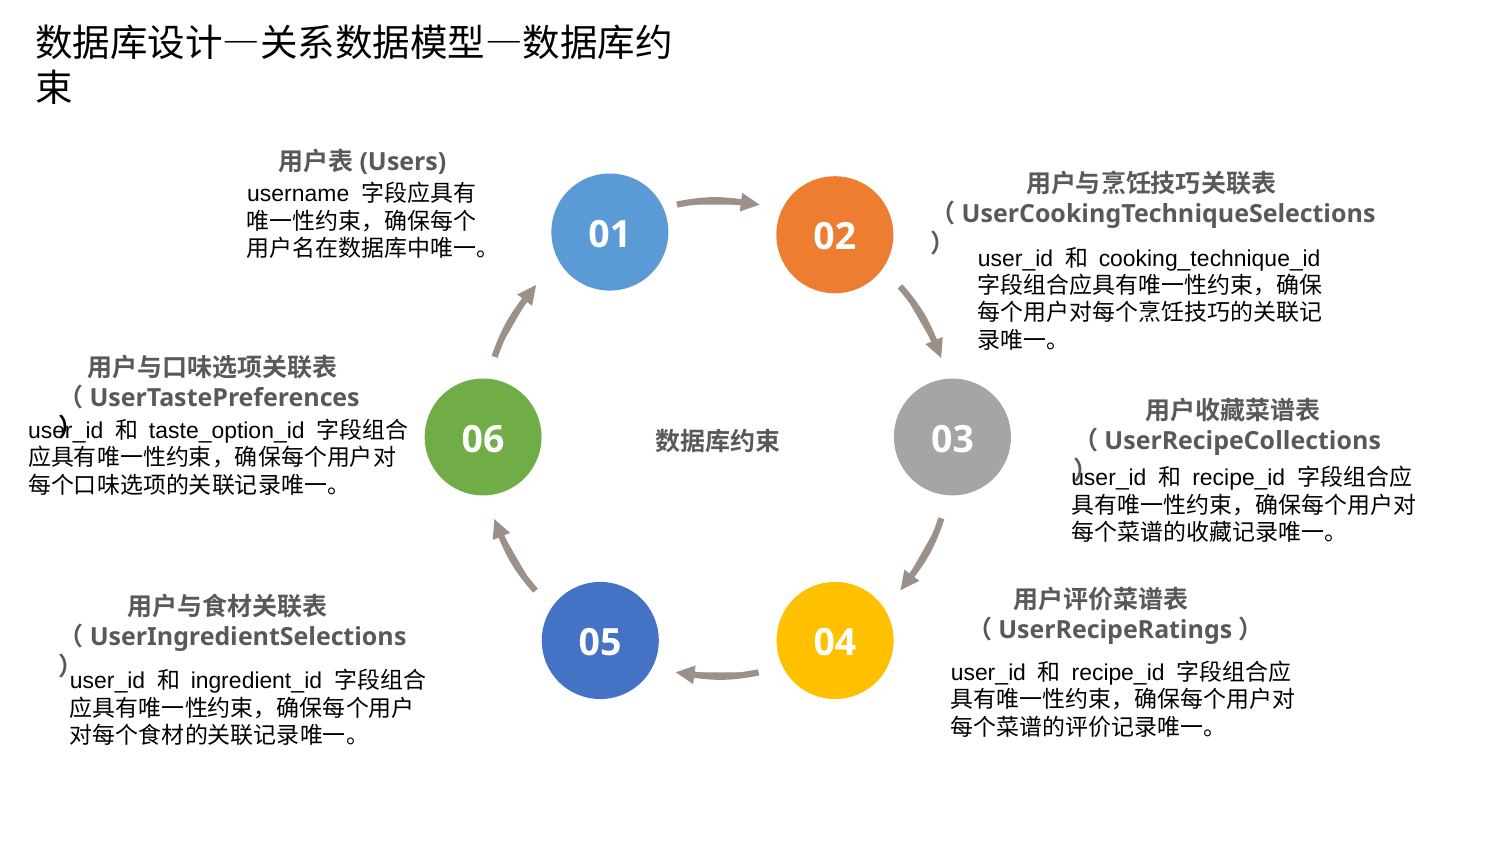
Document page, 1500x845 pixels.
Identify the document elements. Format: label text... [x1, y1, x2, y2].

text_box username 字段应具有唯一性约束，确保每个用户名在数据库中唯一。 [214, 173, 488, 297]
text_box user_id 和 ingredient_id 字段组合应具有唯一性约束，确保每个用户对每个食材的关联记录唯一。 [58, 660, 444, 754]
text_box 03 [893, 378, 1011, 496]
text_box 用户收藏菜谱表（UserRecipeCollections） [1058, 386, 1398, 492]
text_box 02 [776, 176, 894, 294]
text_box 05 [541, 581, 659, 700]
text_box 04 [776, 581, 894, 700]
text_box [676, 196, 760, 209]
text_box 用户评价菜谱表（UserRecipeRatings） [952, 575, 1312, 651]
text_box [900, 518, 942, 591]
text_box user_id 和 taste_option_id 字段组合应具有唯一性约束，确保每个用户对每个口味选项的关联记录唯一。 [16, 409, 425, 504]
text_box [493, 519, 536, 591]
text_box 01 [551, 173, 669, 291]
text_box 数据库设计—关系数据模型—数据库约束 [20, 11, 723, 117]
text_box [899, 286, 943, 358]
text_box user_id 和 recipe_id 字段组合应具有唯一性约束，确保每个用户对每个菜谱的收藏记录唯一。 [1060, 457, 1445, 551]
text_box [494, 285, 537, 357]
text_box [675, 667, 759, 681]
text_box 用户与食材关联表（UserIngredientSelections） [43, 583, 429, 688]
text_box 数据库约束 [588, 311, 847, 570]
text_box 用户与口味选项关联表（UserTastePreferences） [43, 343, 380, 449]
text_box 用户表(Users) [263, 137, 473, 183]
text_box user_id 和 cooking_technique_id 字段组合应具有唯一性约束，确保每个用户对每个烹饪技巧的关联记录唯一。 [966, 266, 1352, 359]
text_box 用户与烹饪技巧关联表（UserCookingTechniqueSelections） [915, 160, 1402, 266]
text_box user_id 和 recipe_id 字段组合应具有唯一性约束，确保每个用户对每个菜谱的评价记录唯一。 [939, 651, 1325, 746]
text_box 06 [425, 378, 542, 496]
